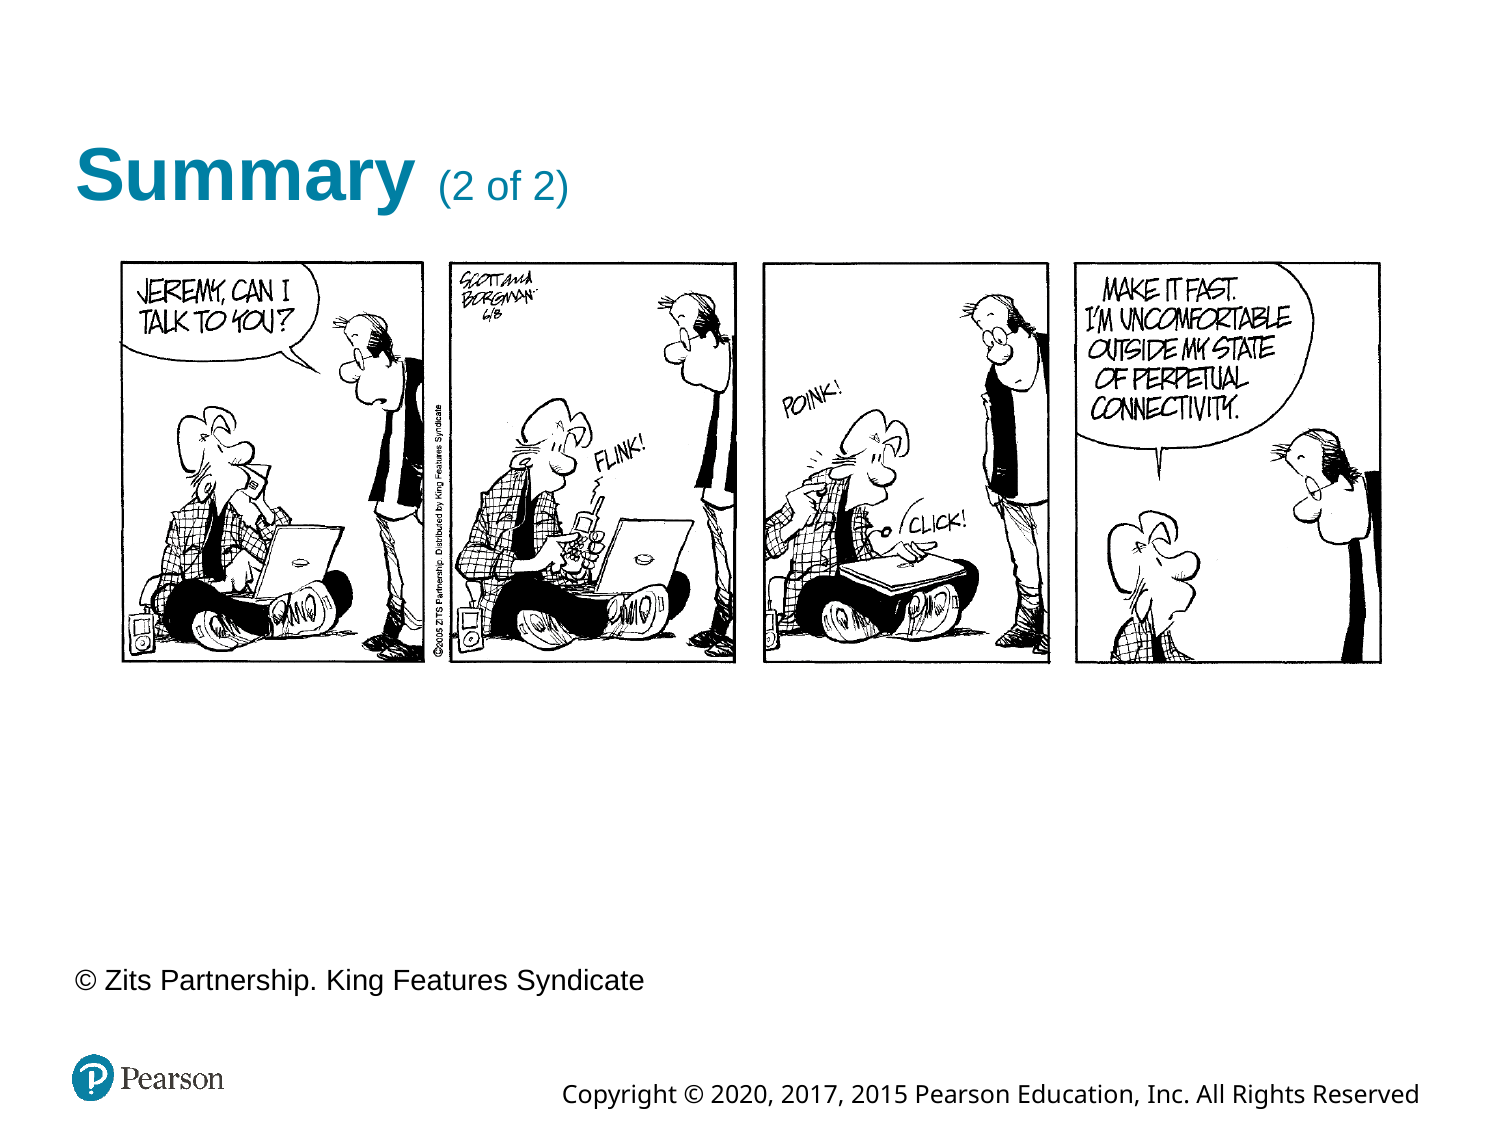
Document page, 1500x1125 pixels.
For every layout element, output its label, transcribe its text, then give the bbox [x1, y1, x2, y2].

picture [100, 1054, 224, 1101]
picture [72, 1087, 82, 1101]
list © Zits Partnership. King Features Syndicate [75, 961, 1425, 1011]
picture [72, 1054, 88, 1070]
picture [81, 1064, 107, 1088]
picture [116, 258, 1384, 669]
title Summary (2 of 2) [75, 35, 1425, 216]
